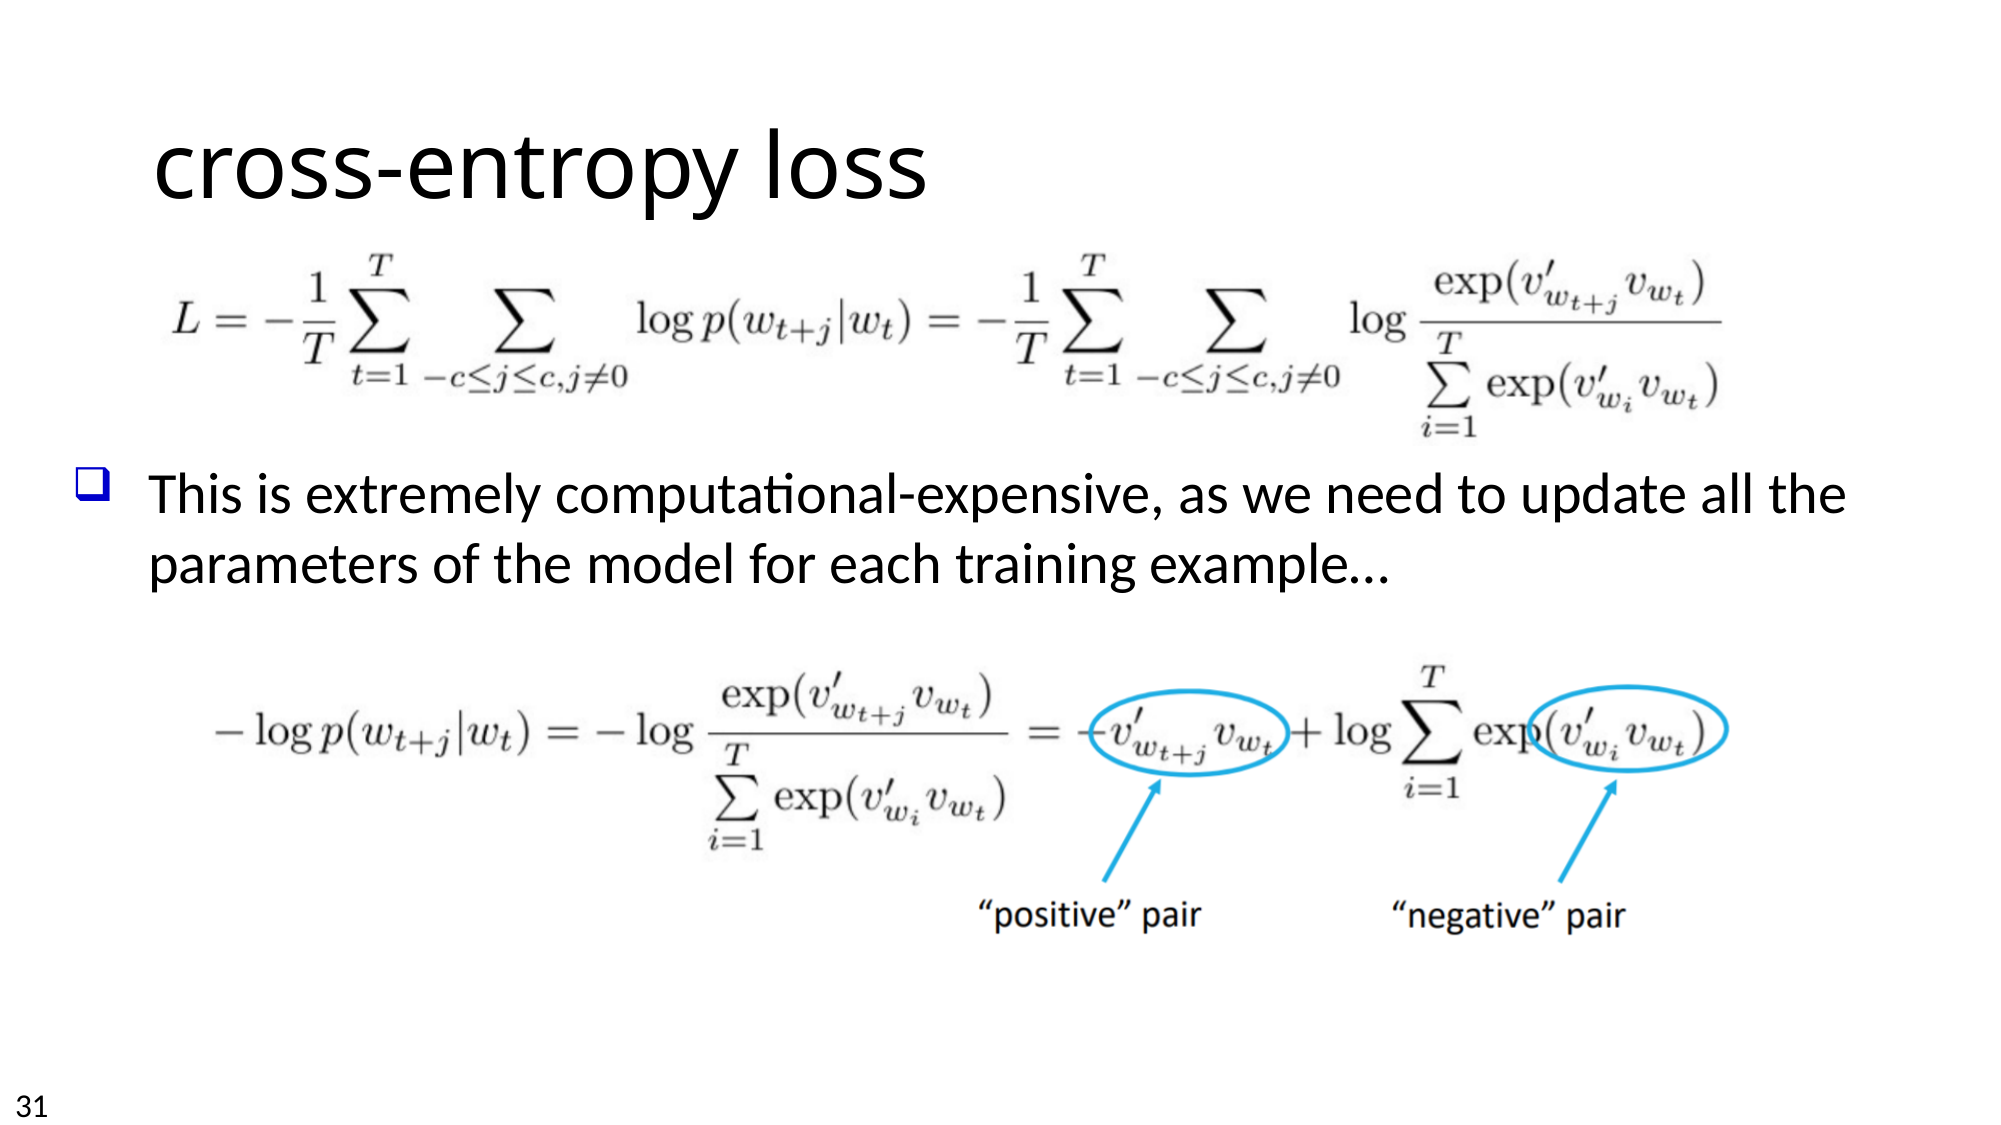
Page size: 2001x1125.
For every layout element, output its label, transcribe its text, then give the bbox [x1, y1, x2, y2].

text_box This is extremely computational-expensive, as we need to update all the parameters of the model for each training example… [57, 199, 1929, 1084]
picture [193, 641, 1759, 953]
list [153, 224, 1748, 446]
title cross-entropy loss [137, 59, 1863, 199]
